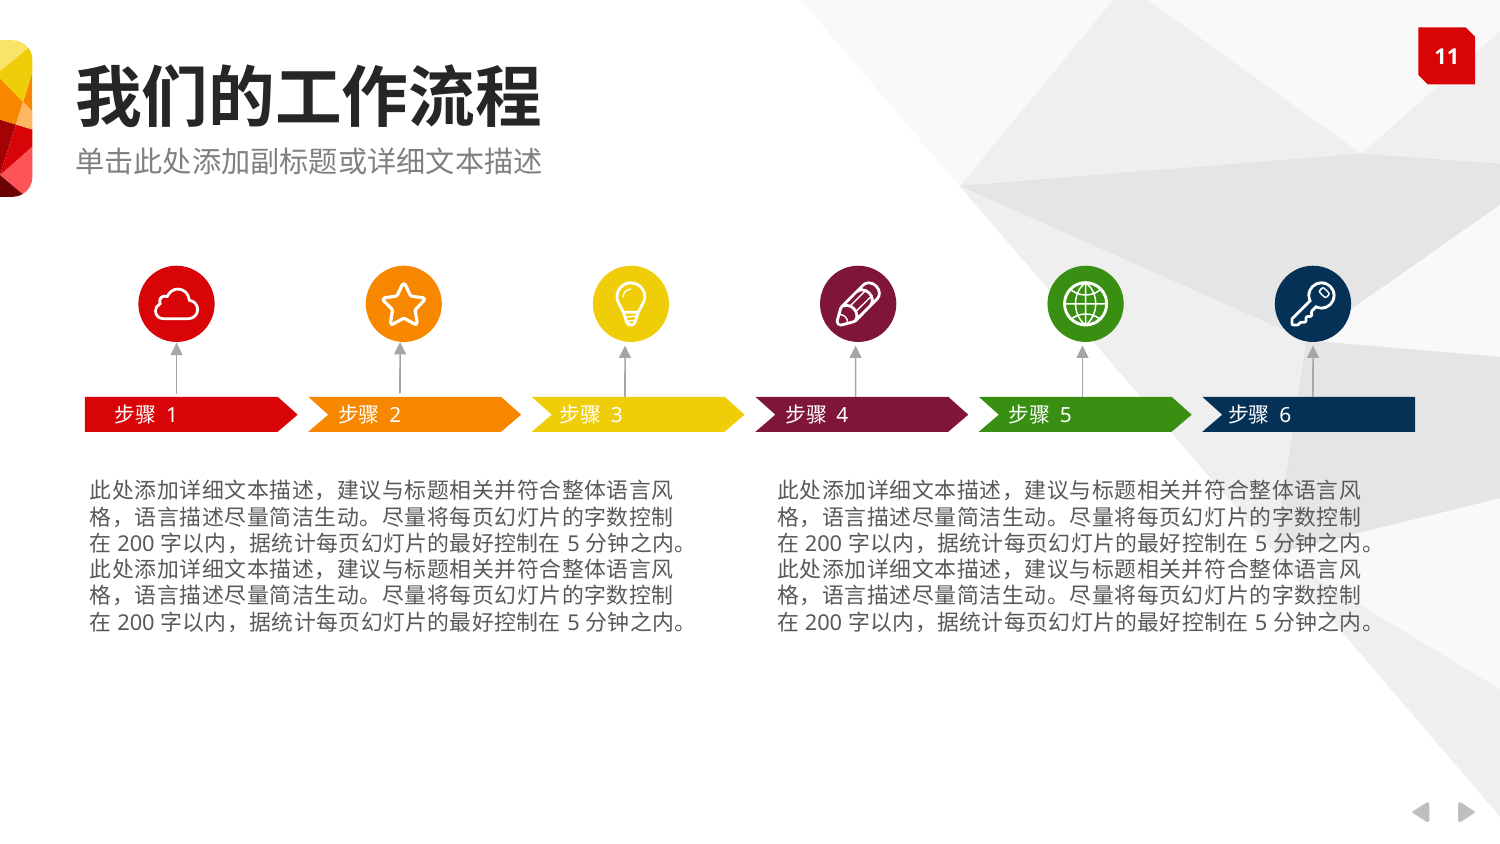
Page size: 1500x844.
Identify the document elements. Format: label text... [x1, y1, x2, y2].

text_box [84, 393, 300, 435]
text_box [755, 393, 971, 435]
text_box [592, 265, 670, 343]
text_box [308, 393, 523, 435]
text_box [1274, 265, 1352, 343]
text_box 此处添加详细文本描述，建议与标题相关并符合整体语言风格，语言描述尽量简洁生动。尽量将每页幻灯片的字数控制在200字以内，据统计每页幻灯片的最好控制在5分钟之内。此处添加详细文本描述，建议与标题相关并符合整体语言风格，语言描述尽量简洁生动。尽量将每页幻灯片的字数控制在200字以内，据统计每页幻灯片的最好控制在5分钟之内。 [74, 469, 690, 642]
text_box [1202, 393, 1416, 435]
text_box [74, 63, 863, 176]
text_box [138, 265, 215, 343]
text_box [1047, 265, 1124, 343]
text_box 此处添加详细文本描述，建议与标题相关并符合整体语言风格，语言描述尽量简洁生动。尽量将每页幻灯片的字数控制在200字以内，据统计每页幻灯片的最好控制在5分钟之内。此处添加详细文本描述，建议与标题相关并符合整体语言风格，语言描述尽量简洁生动。尽量将每页幻灯片的字数控制在200字以内，据统计每页幻灯片的最好控制在5分钟之内。 [762, 469, 1377, 642]
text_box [978, 393, 1194, 435]
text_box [819, 265, 897, 343]
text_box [531, 393, 745, 435]
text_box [0, 39, 33, 198]
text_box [365, 265, 443, 343]
